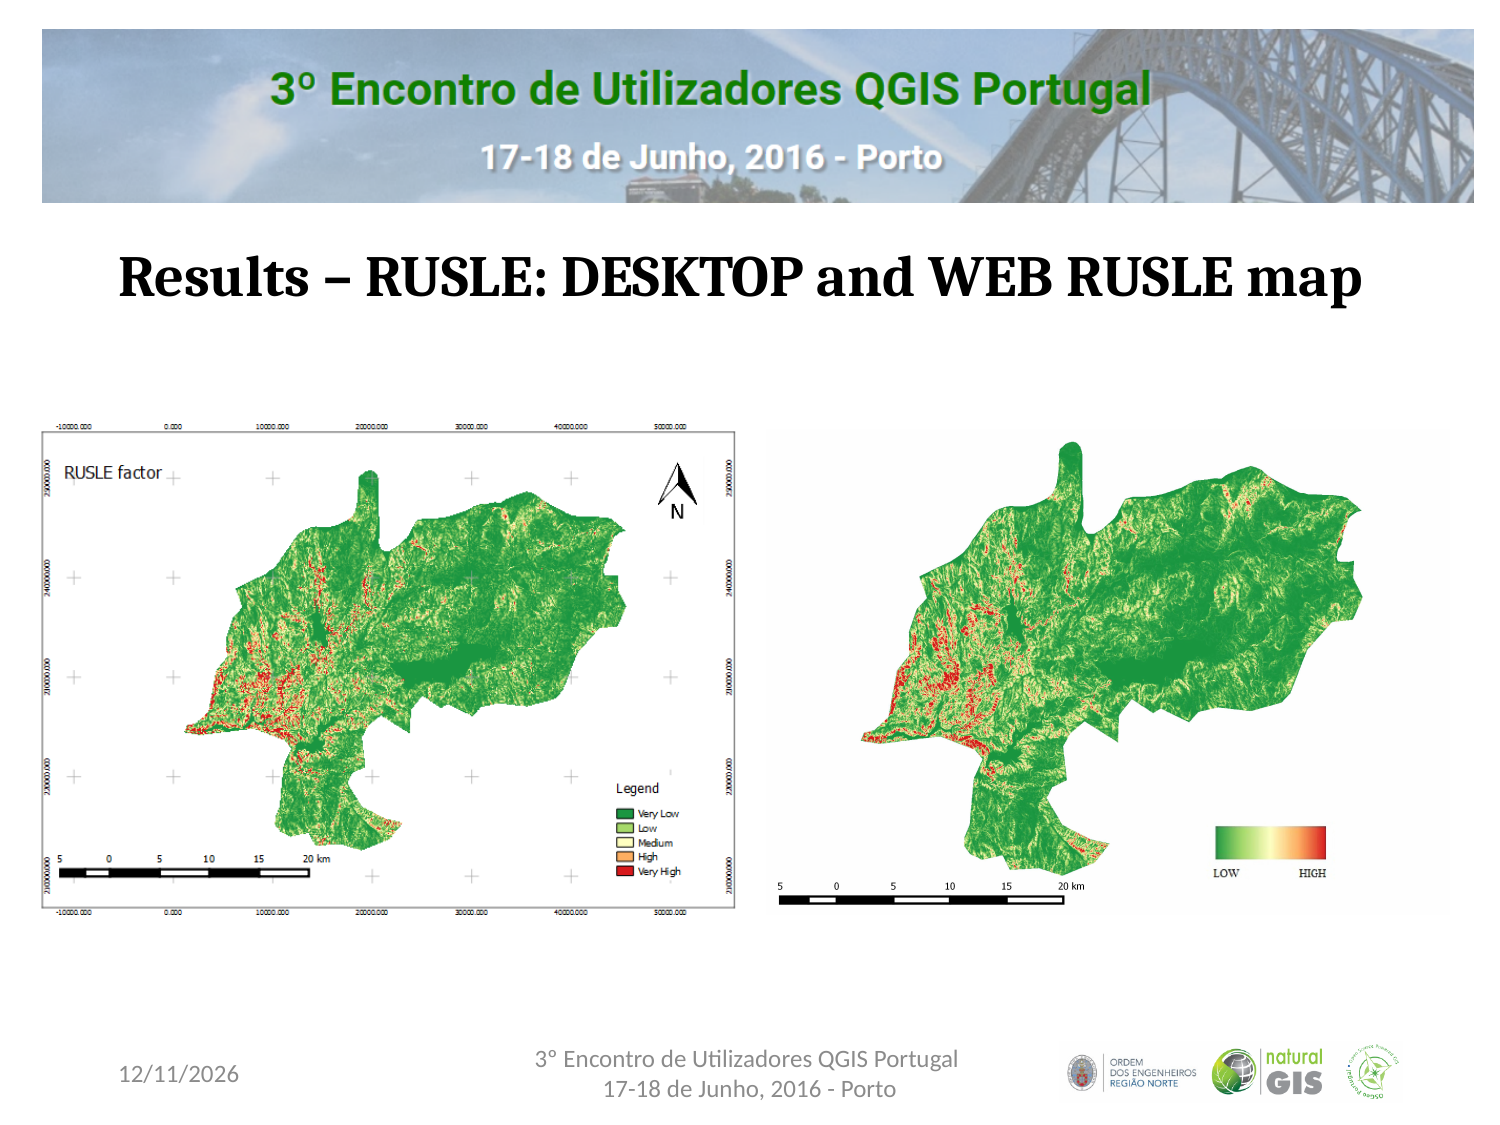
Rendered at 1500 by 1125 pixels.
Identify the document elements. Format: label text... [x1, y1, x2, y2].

picture [42, 29, 1474, 203]
slide_number 21 [1059, 1042, 1397, 1103]
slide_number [103, 1042, 441, 1103]
footer 3º Encontro de Utilizadores QGIS Portugal 17-18 de Junho, 2016 - Porto [496, 1042, 1004, 1103]
picture [766, 429, 1450, 915]
picture [1059, 1041, 1403, 1103]
picture [36, 423, 739, 915]
title Results – RUSLE: DESKTOP and WEB RUSLE map [103, 239, 1450, 317]
